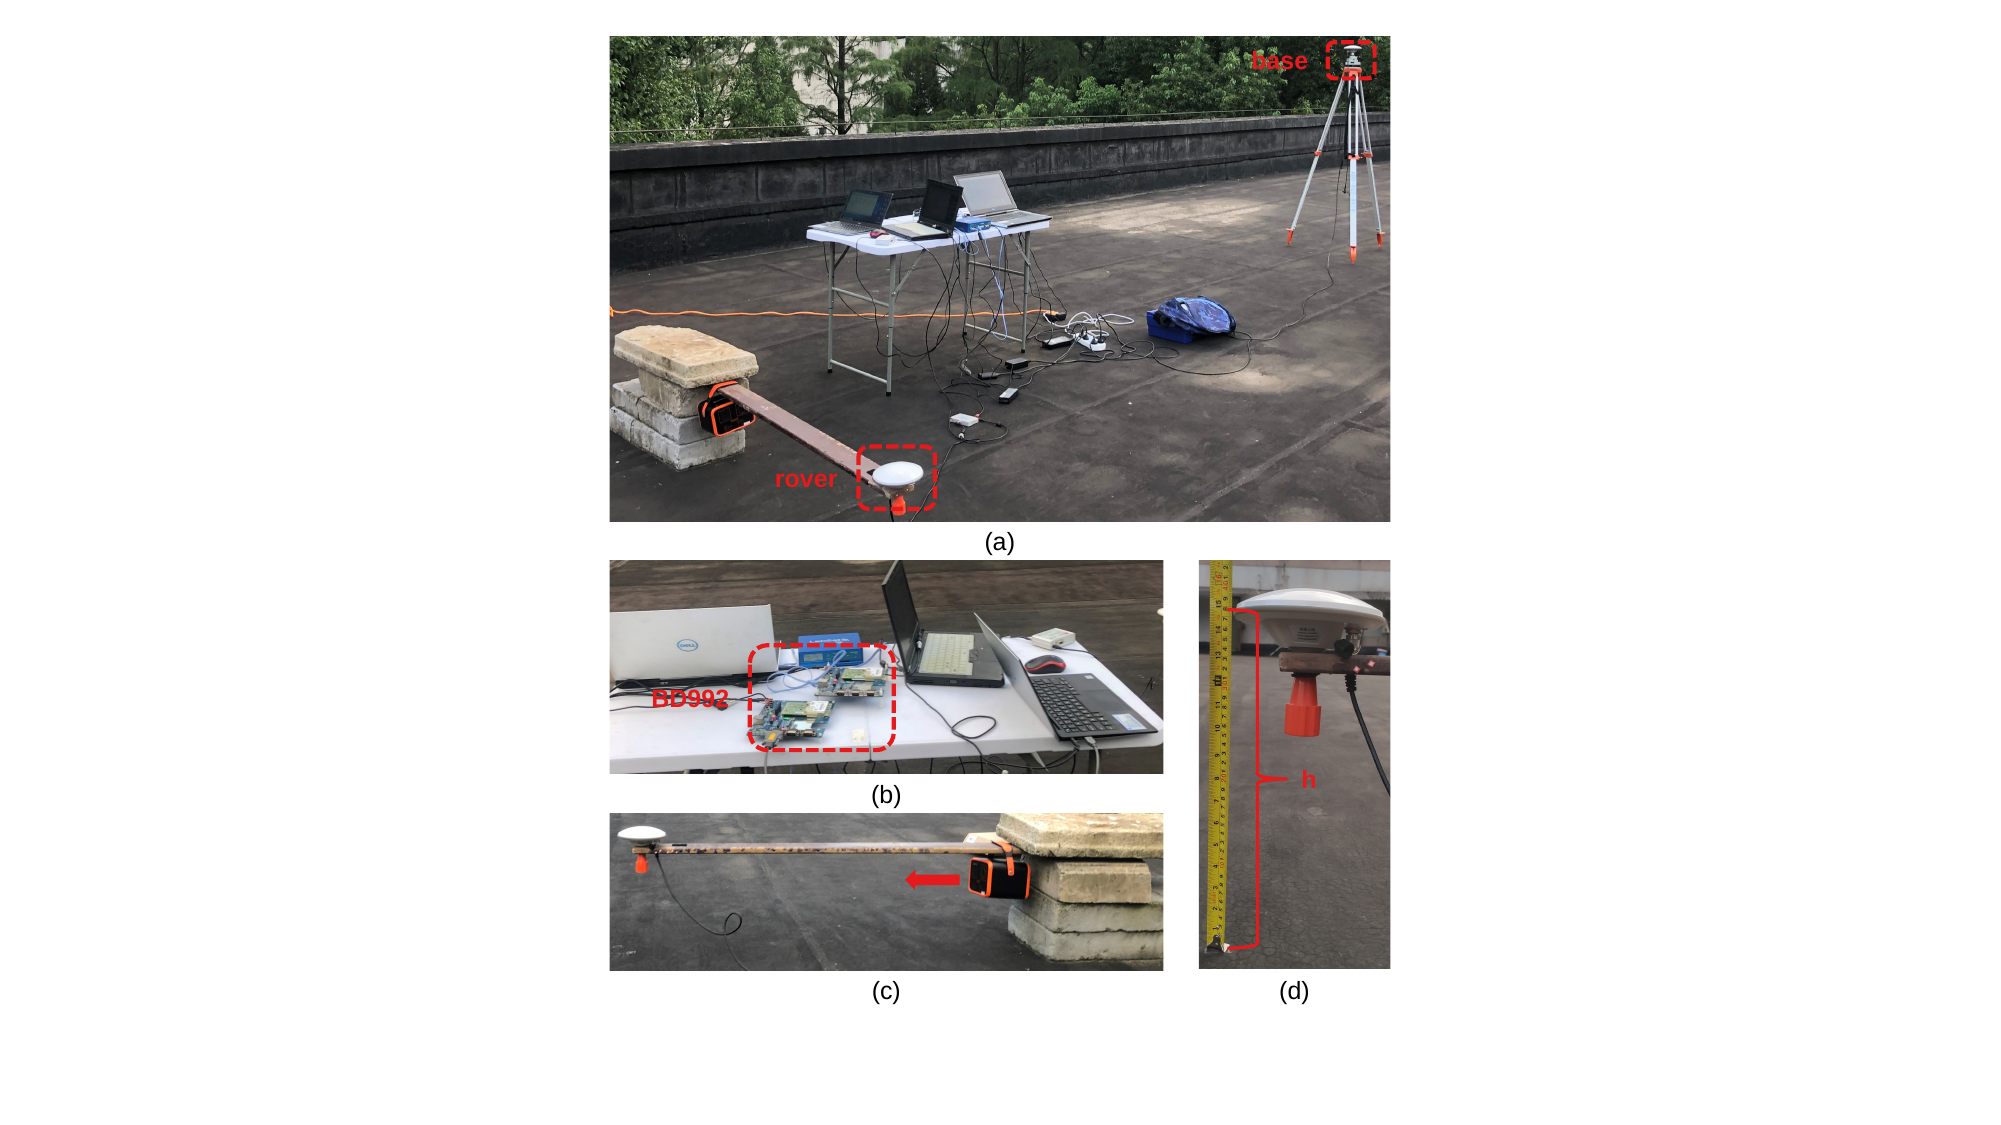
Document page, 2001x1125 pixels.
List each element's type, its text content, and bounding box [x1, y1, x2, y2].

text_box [1198, 560, 1391, 969]
text_box (b) [856, 774, 917, 813]
text_box (a) [969, 522, 1030, 560]
text_box (c) [857, 971, 916, 1013]
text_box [609, 813, 1164, 971]
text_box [609, 560, 1164, 774]
text_box (d) [1264, 969, 1325, 1013]
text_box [609, 36, 1391, 522]
